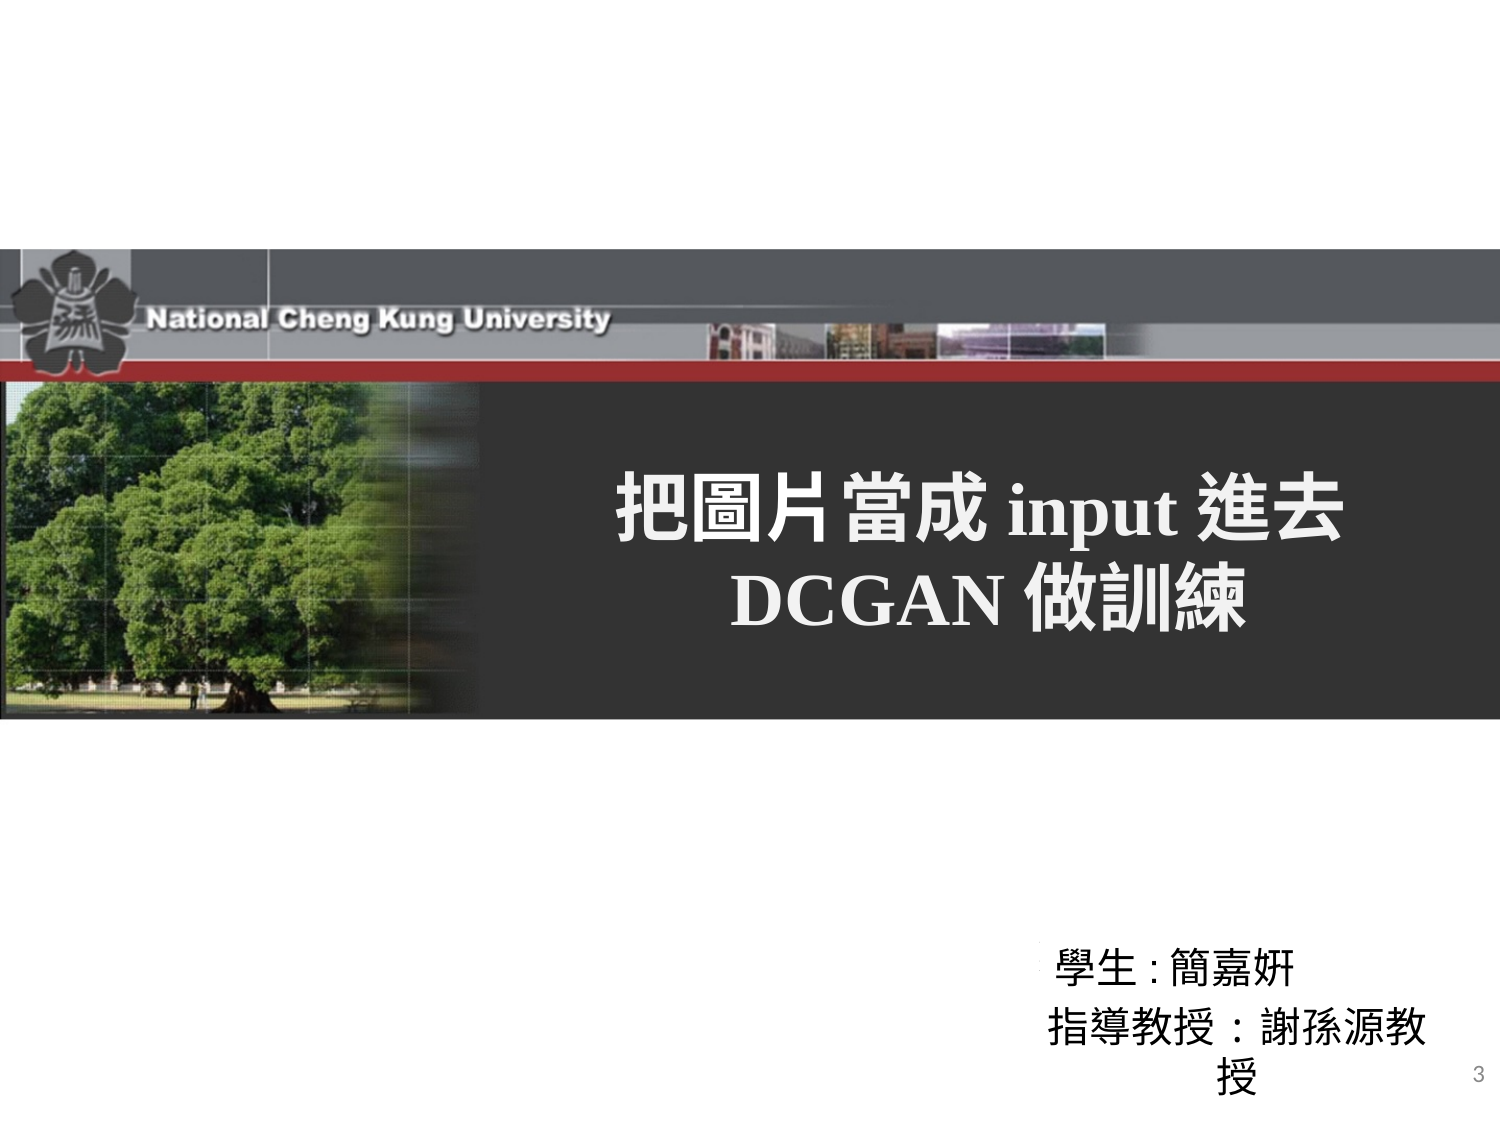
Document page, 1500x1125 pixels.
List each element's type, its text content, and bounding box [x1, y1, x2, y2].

title 把圖片當成input進去DCGAN做訓練 [478, 385, 1500, 717]
picture [0, 0, 1500, 1125]
text_box 指導教授:謝孫源教授 [1014, 1004, 1460, 1099]
text_box 學生:簡嘉姸 [1040, 934, 1483, 1000]
slide_number 3 [1149, 1042, 1500, 1103]
